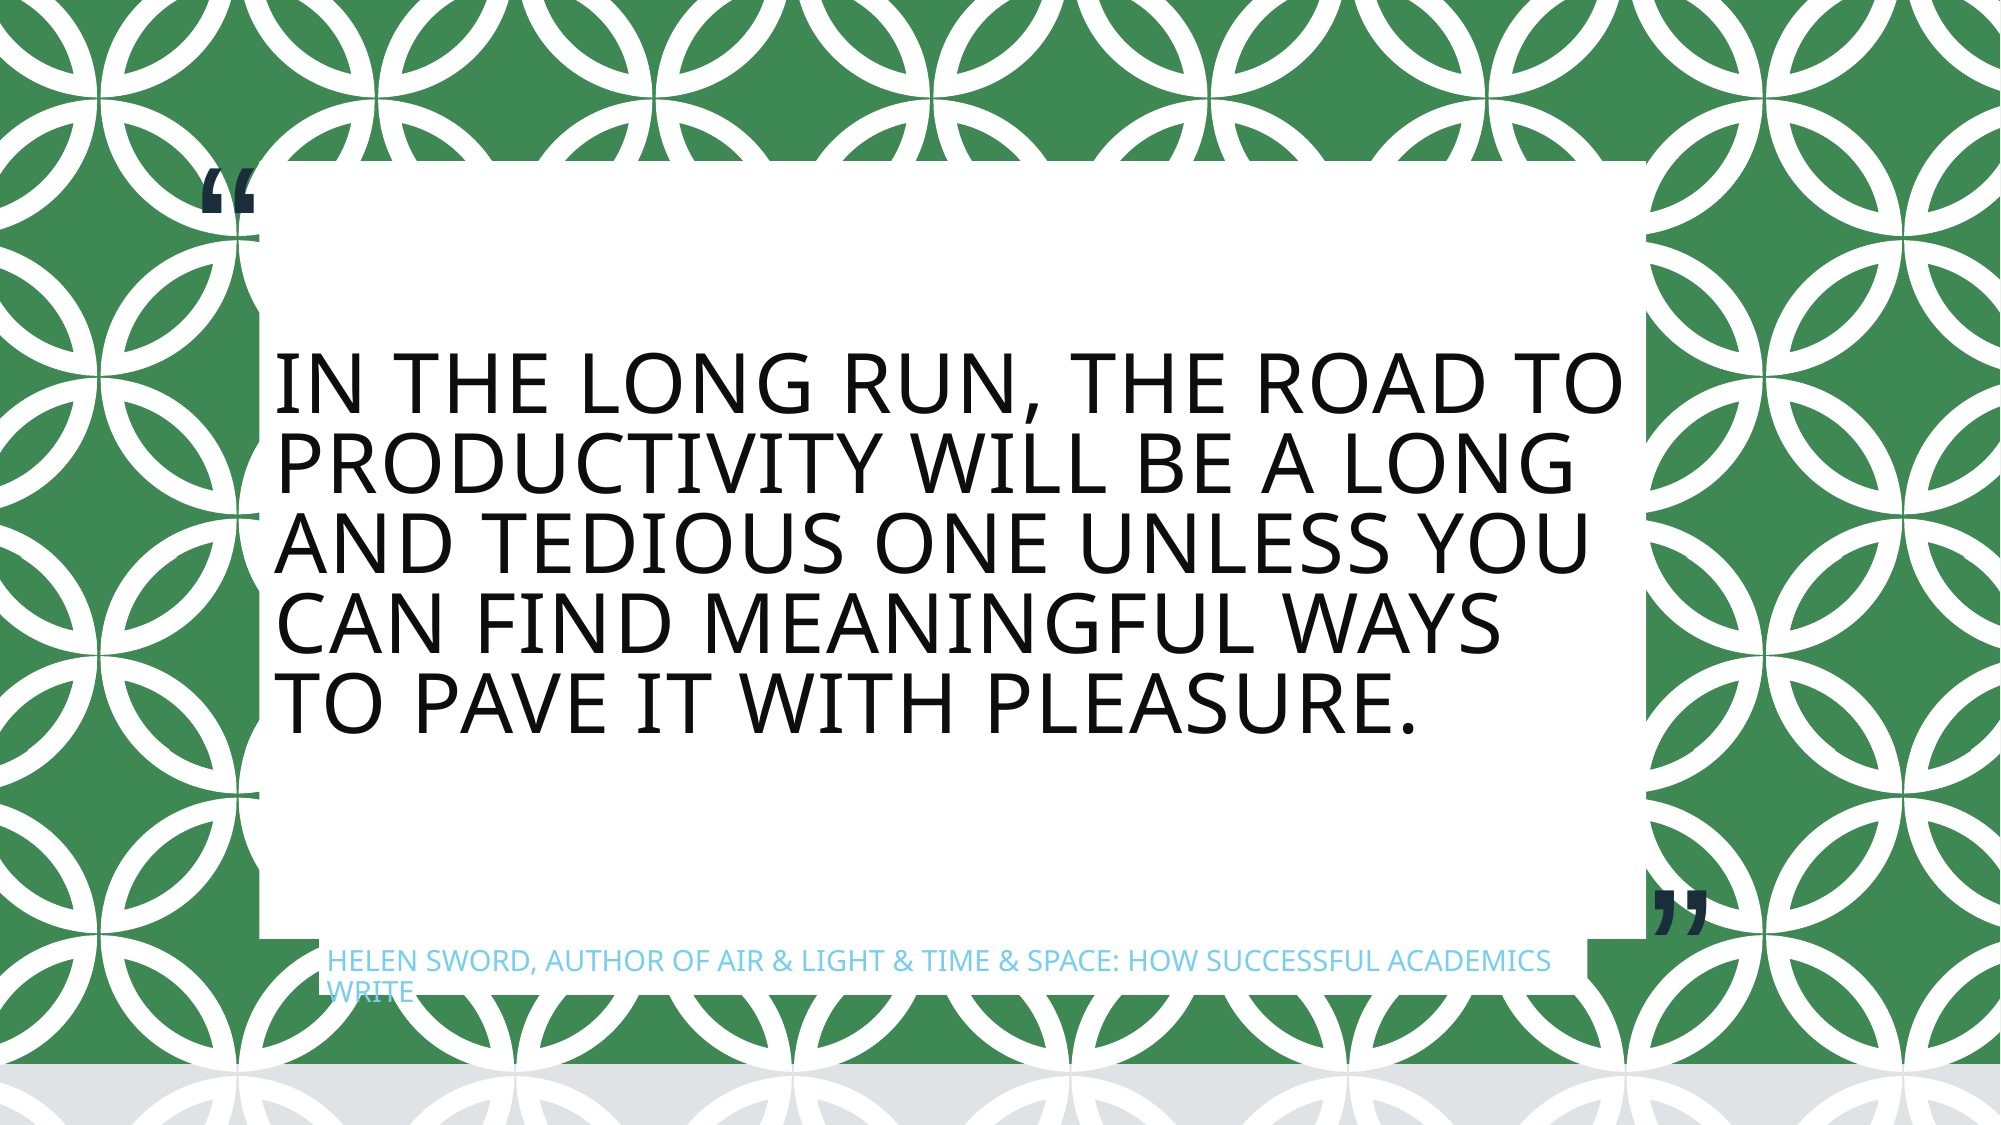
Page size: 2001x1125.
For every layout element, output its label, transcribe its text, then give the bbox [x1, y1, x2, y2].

title In the long run, the road to productivity will be a long and tedious one unless you can find meaningful ways to pave it with pleasure. [259, 161, 1647, 939]
list Helen Sword, author of Air & Light & Time & Space: How Successful Academics Write [319, 938, 1588, 995]
